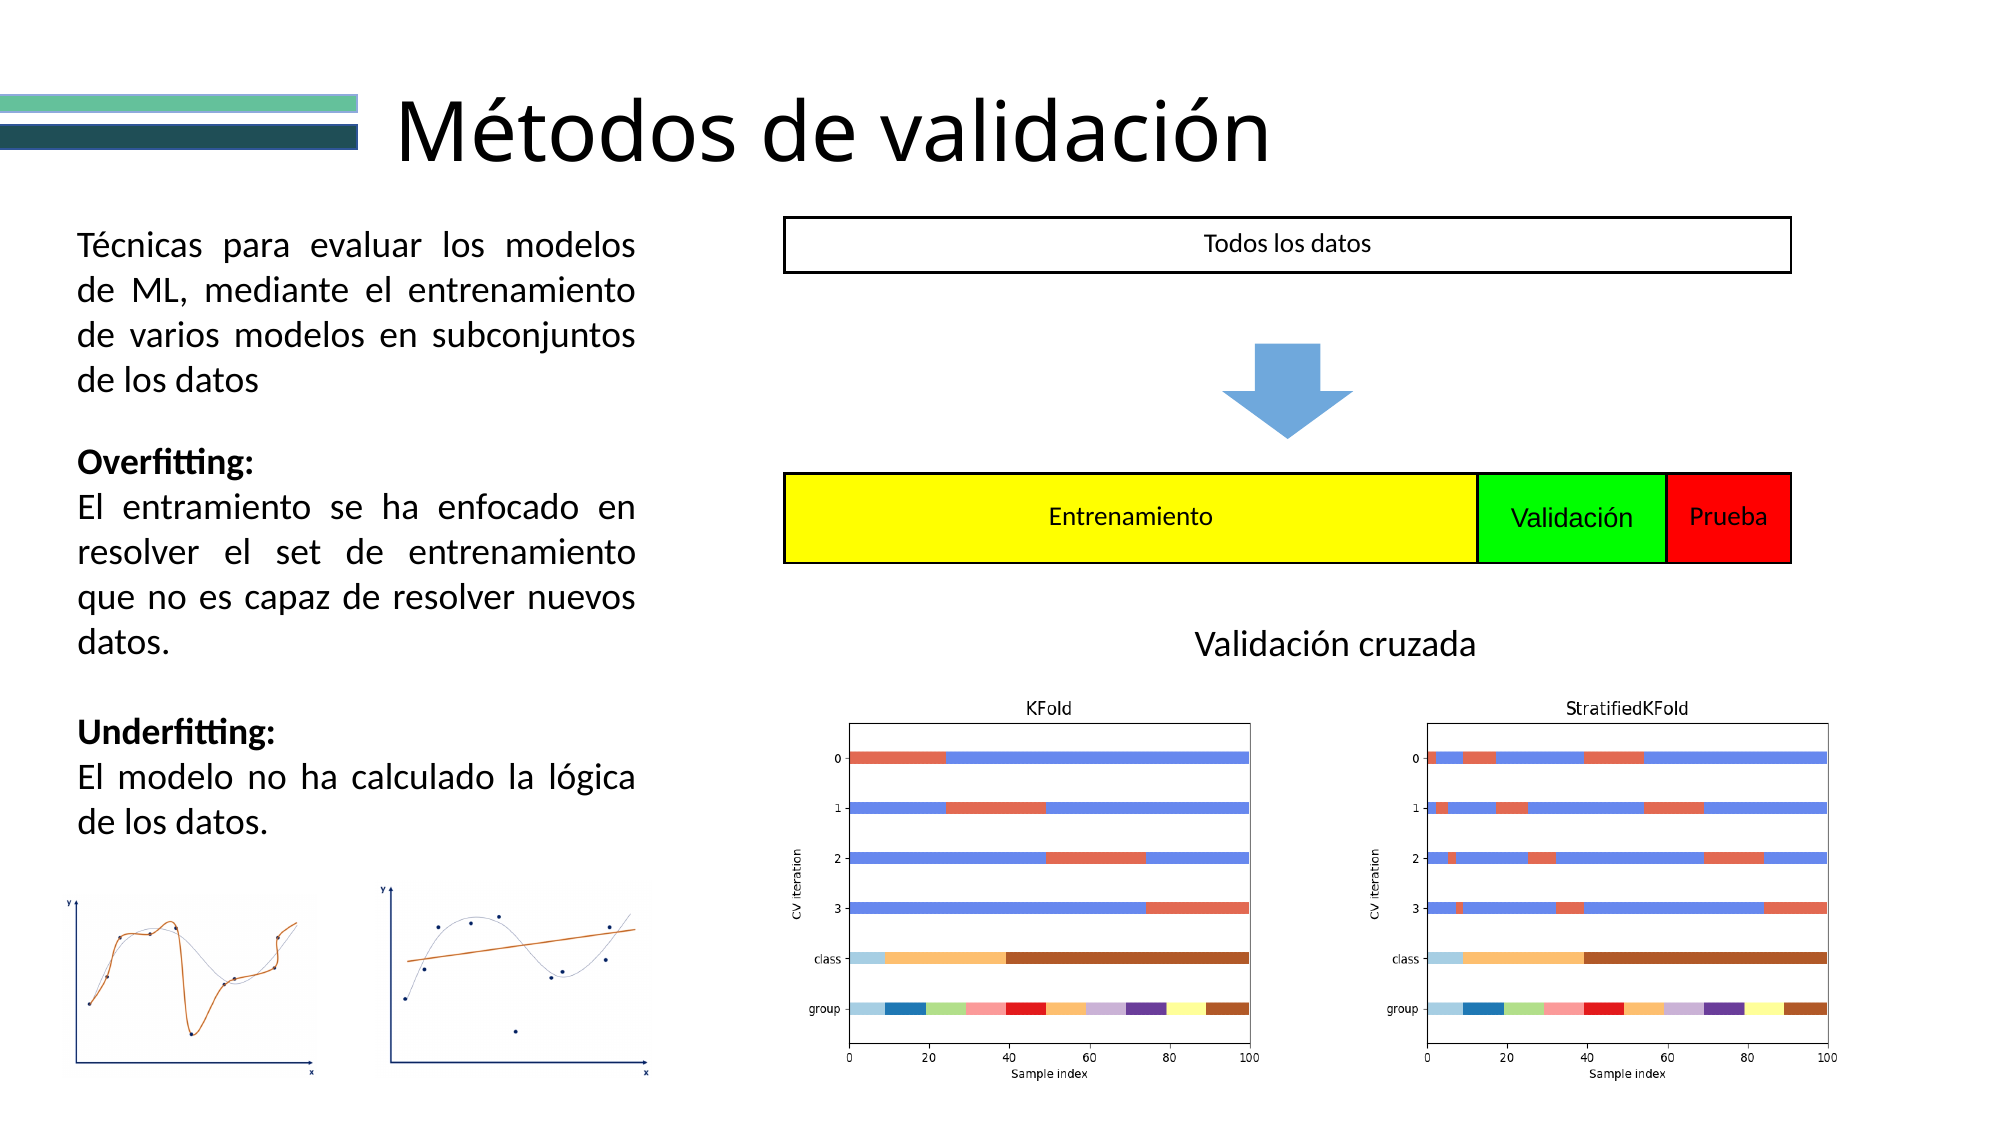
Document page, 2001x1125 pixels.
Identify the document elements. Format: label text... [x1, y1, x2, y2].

text_box Técnicas para evaluar los modelos de ML, mediante el entrenamiento de varios modelos en subconjuntos de los datos [62, 212, 652, 407]
picture [1362, 672, 1879, 1089]
text_box [1222, 343, 1354, 440]
text_box Overfitting: El entramiento se ha enfocado en resolver el set de entrenamiento que no es capaz de resolver nuevos datos. Underfitting: El modelo no ha calculado la lógica de los datos. [62, 430, 652, 850]
table_header Todos los datos [786, 241, 1790, 271]
table_header Entrenamiento [786, 475, 1476, 562]
text_box [0, 94, 358, 113]
picture [784, 672, 1301, 1089]
text_box Métodos de validación [379, 72, 1880, 241]
table_header Prueba [1668, 475, 1790, 562]
picture [62, 894, 317, 1078]
text_box Validación cruzada [1179, 611, 1528, 672]
picture [375, 880, 652, 1078]
text_box [0, 124, 358, 150]
table_header Validación [1479, 475, 1665, 562]
